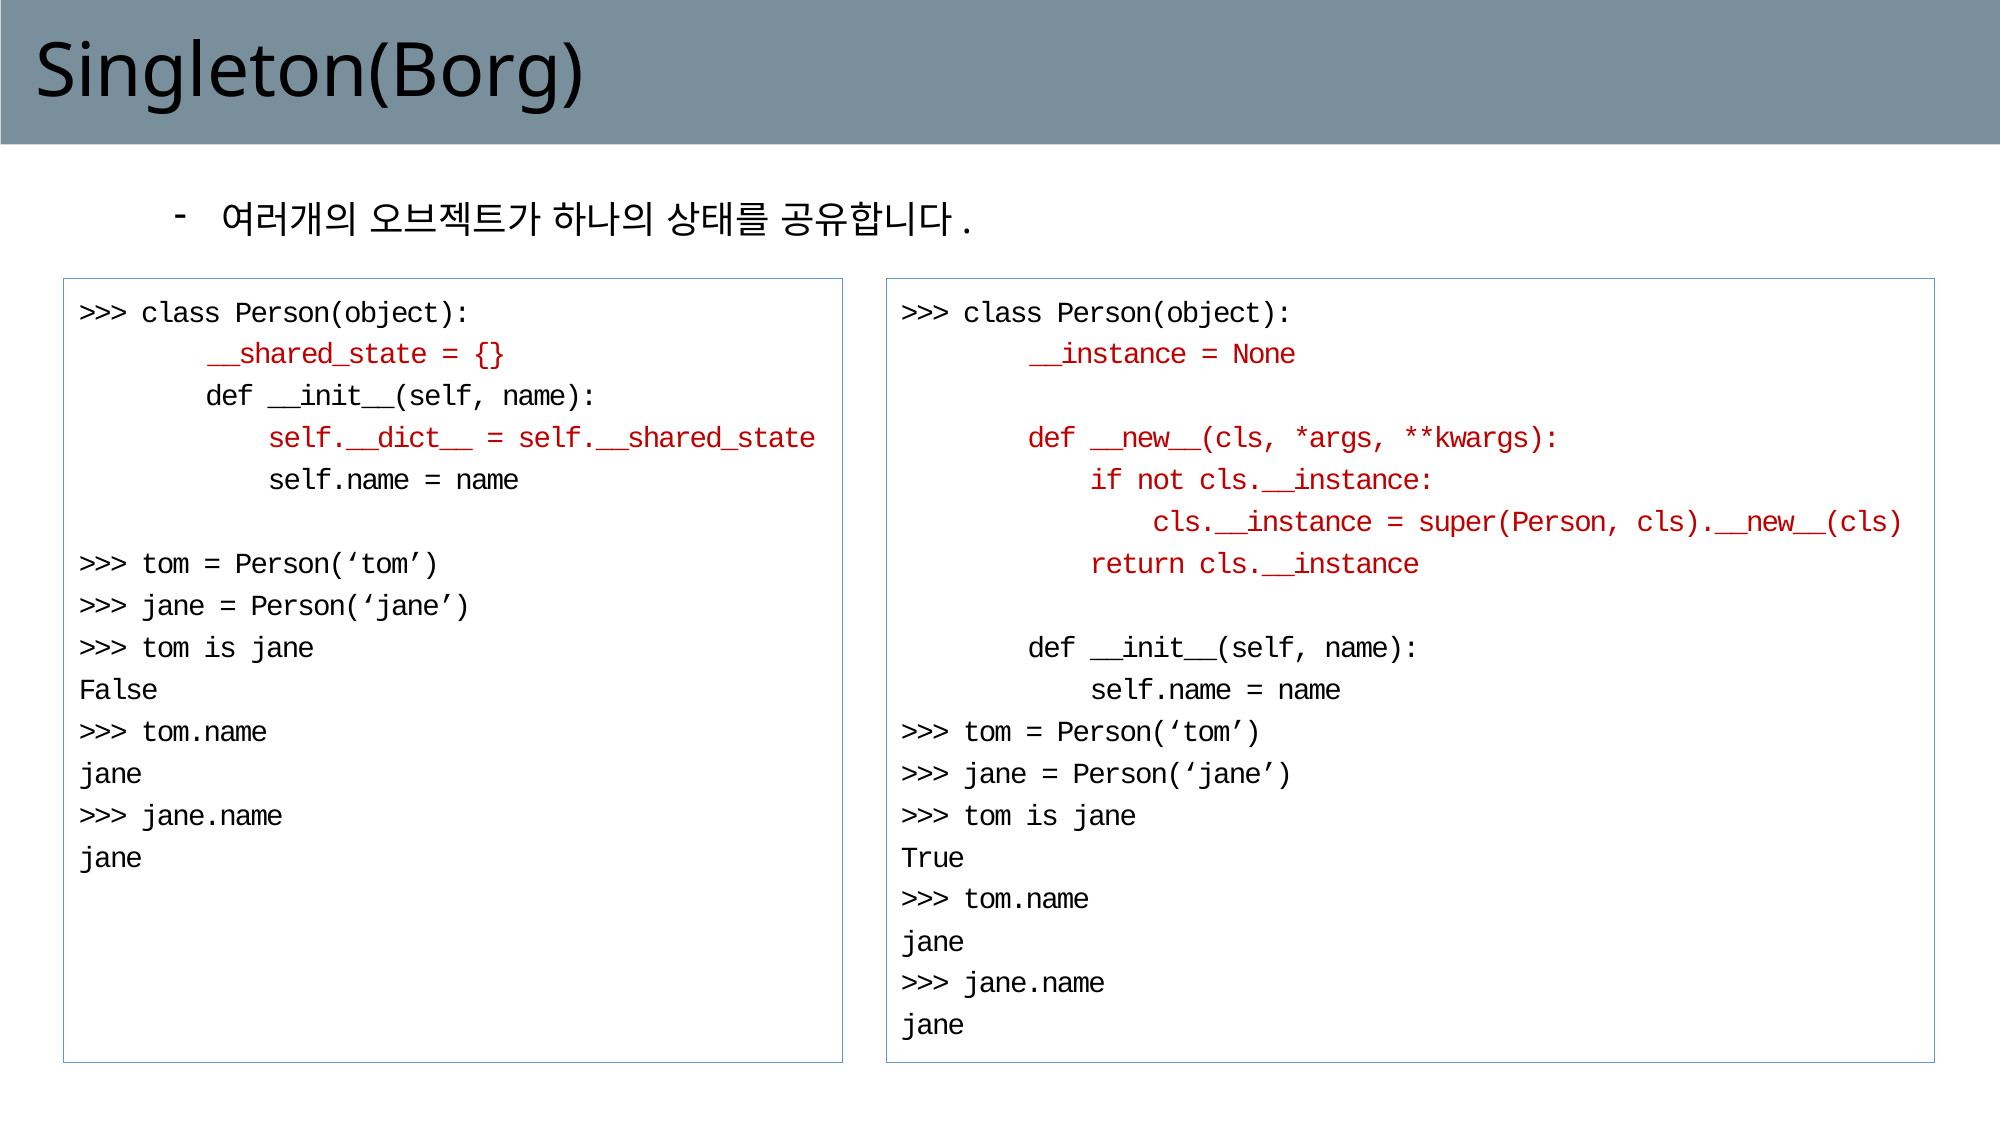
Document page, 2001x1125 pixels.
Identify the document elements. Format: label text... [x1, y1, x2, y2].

title Singleton(Borg) [0, 0, 2000, 145]
text_box >>> class Person(object): __instance = None def __new__(cls, *args, **kwargs): if not cls.__instance: cls.__instance = super(Person, cls).__new__(cls) return cls.__instance def __init__(self, name): self.name = name >>> tom = Person(‘tom’) >>> jane = Person(‘jane’) >>> tom is jane True >>> tom.name jane >>> jane.name jane [886, 278, 1935, 1063]
text_box 여러개의 오브젝트가 하나의 상태를 공유합니다. [159, 180, 1749, 249]
text_box >>> class Person(object): __shared_state = {} def __init__(self, name): self.__dict__ = self.__shared_state self.name = name >>> tom = Person(‘tom’) >>> jane = Person(‘jane’) >>> tom is jane False >>> tom.name jane >>> jane.name jane [63, 278, 843, 1063]
